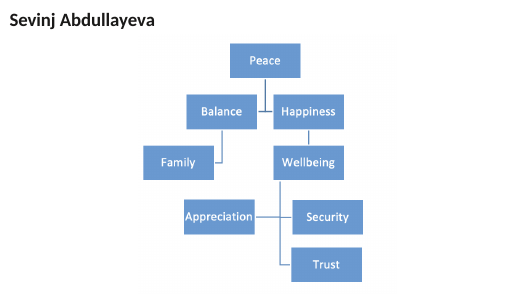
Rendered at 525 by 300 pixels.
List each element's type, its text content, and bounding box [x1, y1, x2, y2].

picture [138, 34, 398, 295]
text_box Sevinj Abdullayeva [4, 2, 177, 36]
